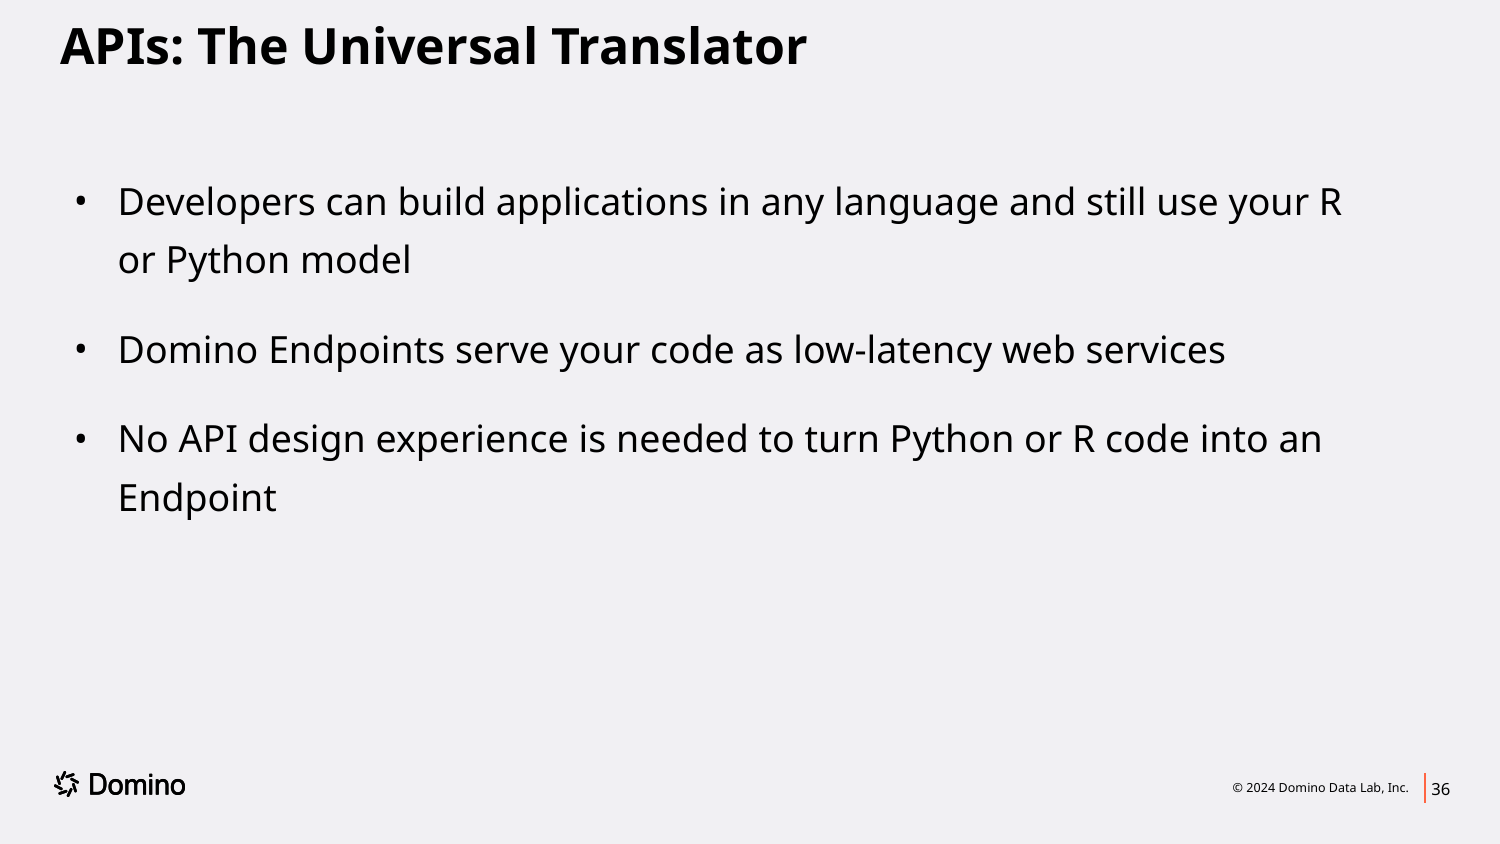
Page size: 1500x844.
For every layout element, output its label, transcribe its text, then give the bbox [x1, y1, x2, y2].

list Developers can build applications in any language and still use your R or Python model Domino Endpoints serve your code as low-latency web services No API design experience is needed to turn Python or R code into an Endpoint [61, 158, 1385, 785]
picture [54, 771, 185, 797]
title APIs: The Universal Translator [48, 15, 1426, 110]
